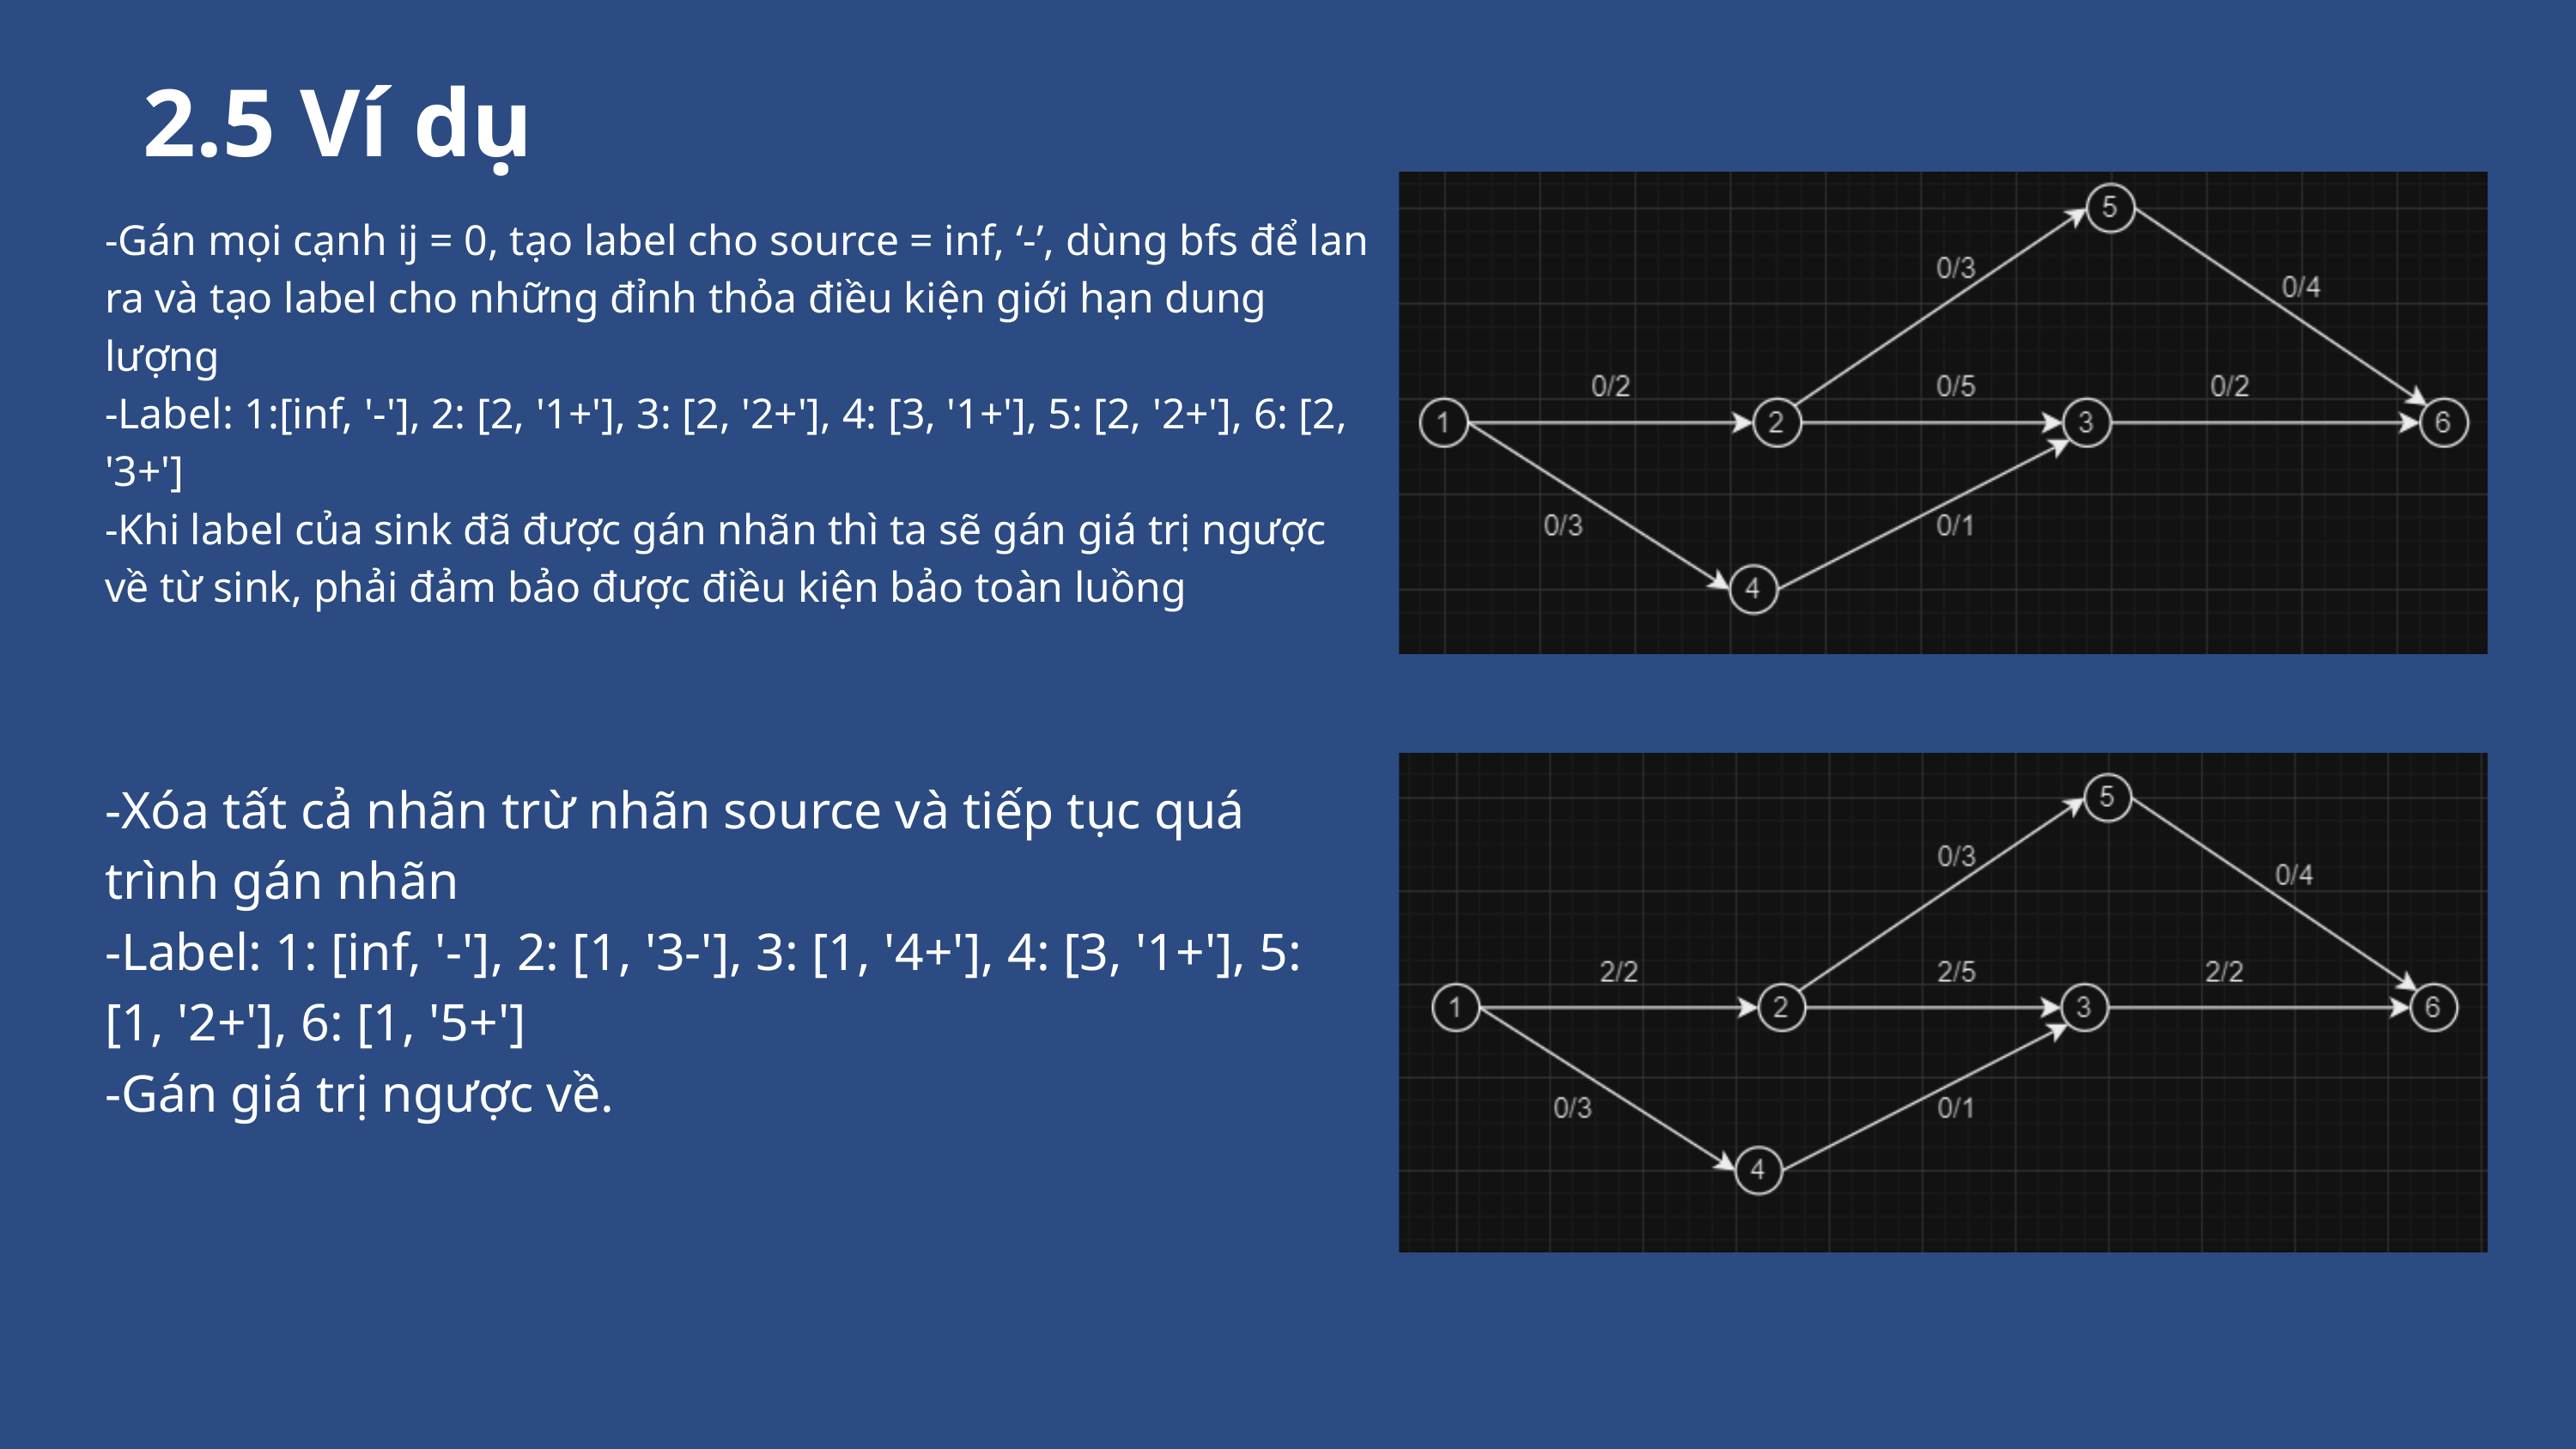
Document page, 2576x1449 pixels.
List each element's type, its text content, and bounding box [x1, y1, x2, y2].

text_box [1399, 753, 2488, 1252]
text_box 2.5 Ví dụ [105, 45, 572, 175]
text_box [1399, 172, 2488, 654]
text_box -Xóa tất cả nhãn trừ nhãn source và tiếp tục quá trình gán nhãn -Label: 1: [inf, '-'], 2: [1, '3-'], 3: [1, '4+'], 4: [3, '1+'], 5: [1, '2+'], 6: [1, '5+'] -Gán giá trị ngược về. [105, 767, 1346, 1193]
text_box -Gán mọi cạnh ij = 0, tạo label cho source = inf, ‘-’, dùng bfs để lan ra và tạo label cho những đỉnh thỏa điều kiện giới hạn dung lượng -Label: 1:[inf, '-'], 2: [2, '1+'], 3: [2, '2+'], 4: [3, '1+'], 5: [2, '2+'], 6: [2, '3+'] -Khi label của sink đã được gán nhãn thì ta sẽ gán giá trị ngược về từ sink, phải đảm bảo được điều kiện bảo toàn luồng [105, 205, 1379, 669]
